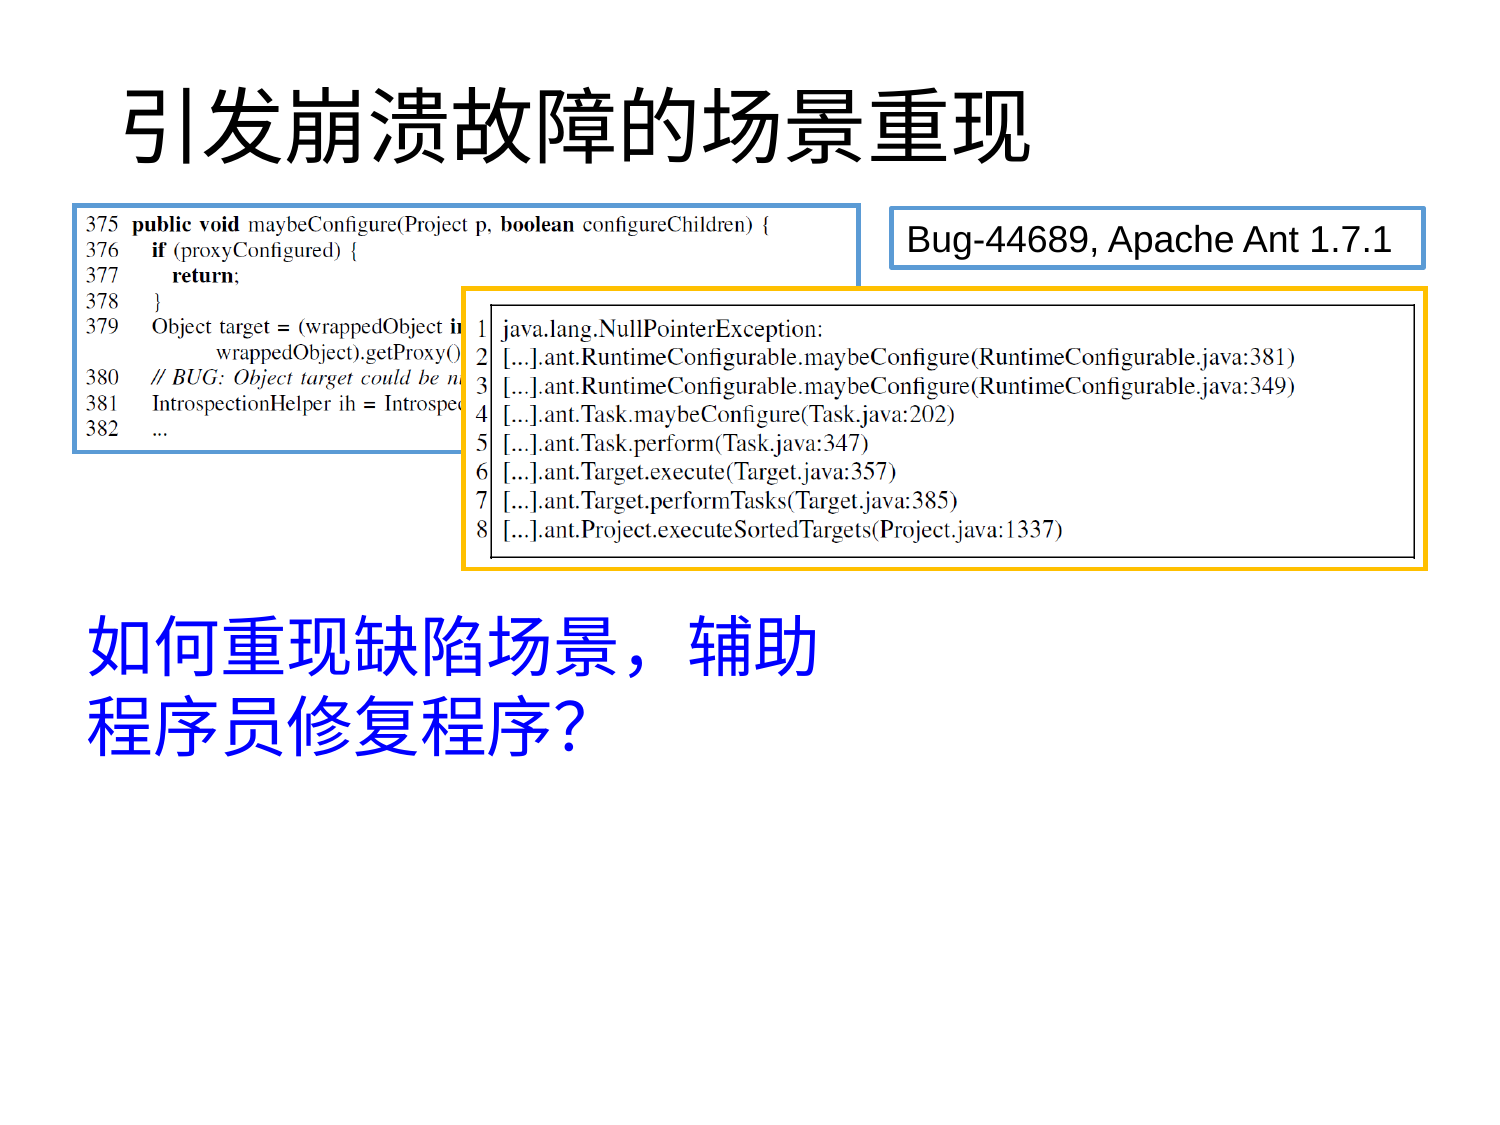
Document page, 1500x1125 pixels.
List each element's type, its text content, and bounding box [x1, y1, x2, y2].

text_box 如何重现缺陷场景，辅助程序员修复程序？ [71, 597, 875, 774]
text_box Bug-44689, Apache Ant 1.7.1 [891, 208, 1424, 268]
title 引发崩溃故障的场景重现 [103, 22, 1397, 240]
picture [76, 208, 1424, 567]
